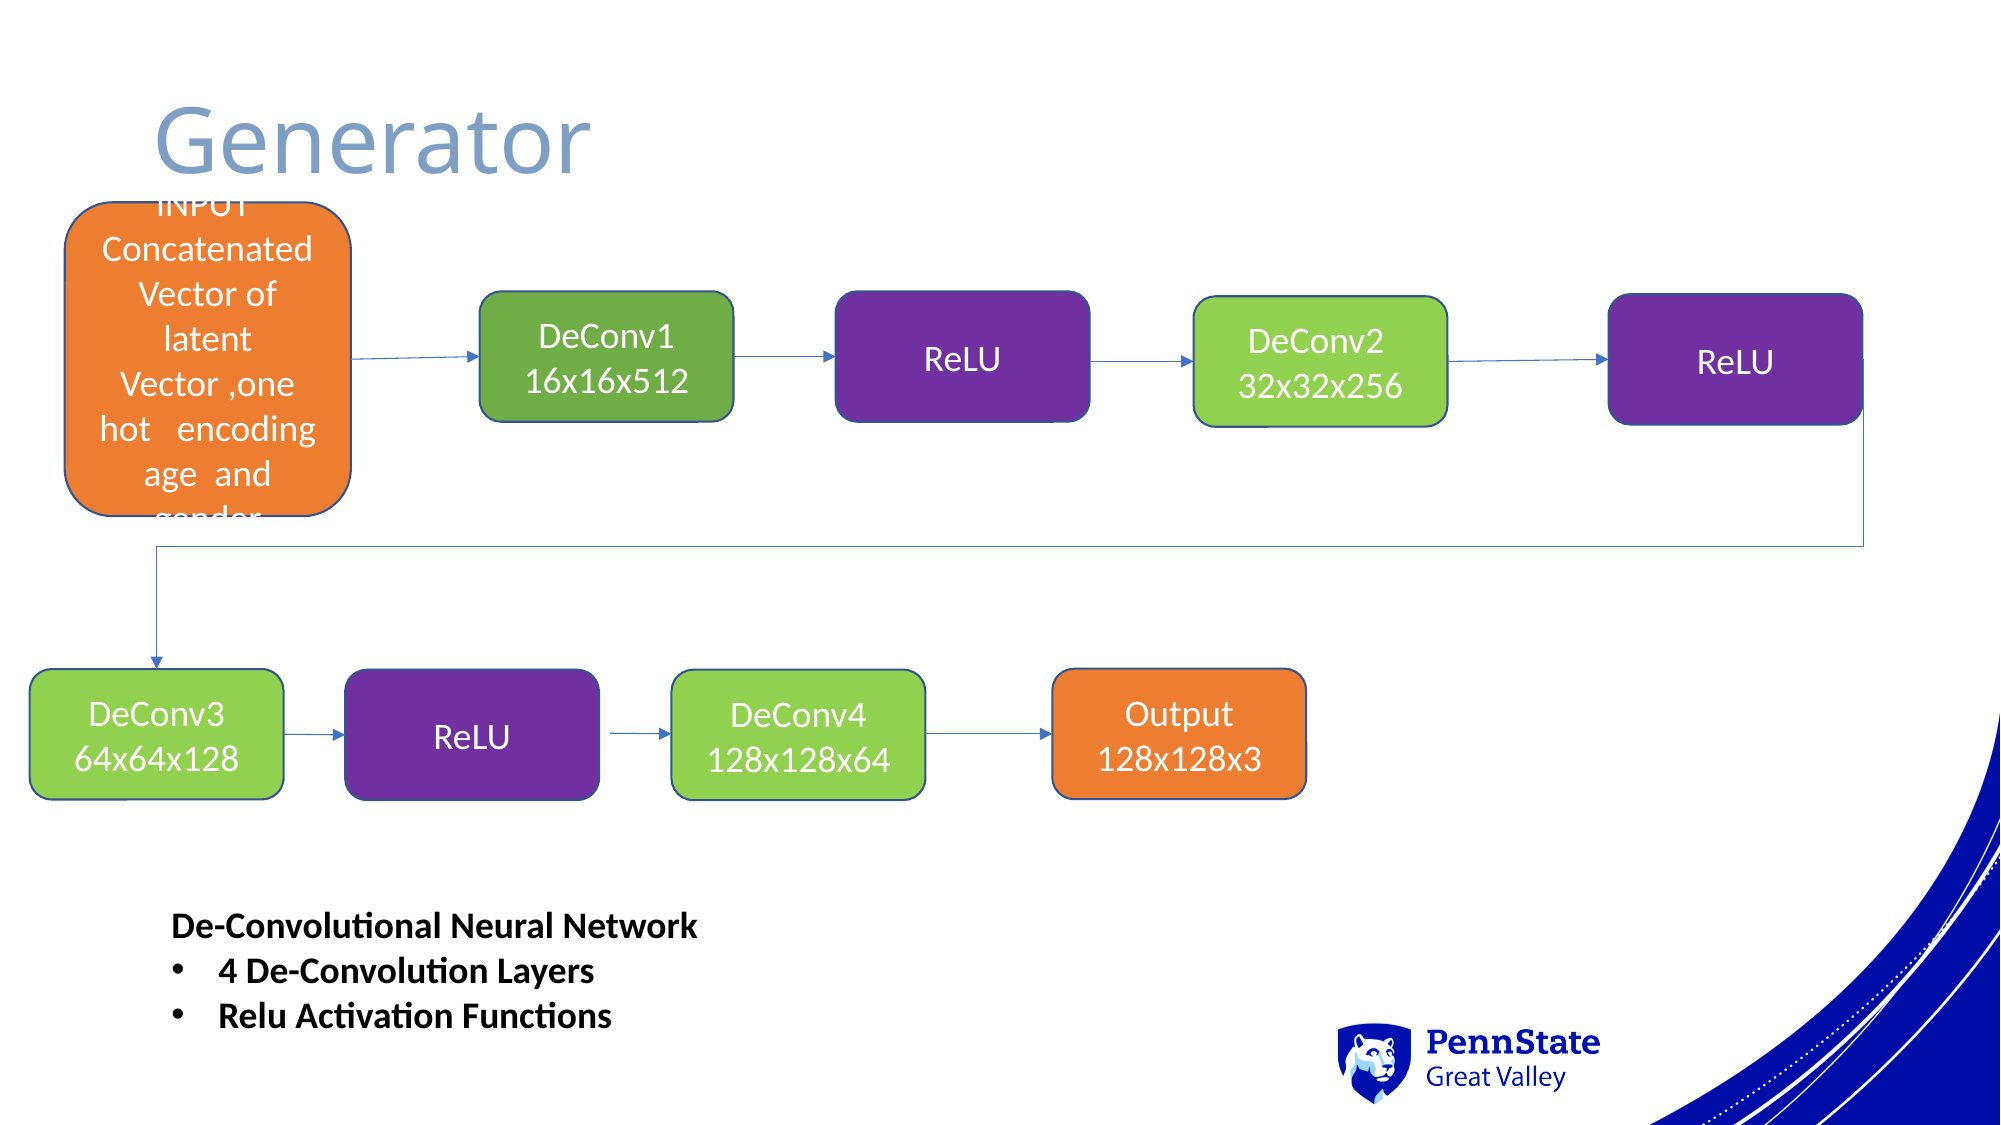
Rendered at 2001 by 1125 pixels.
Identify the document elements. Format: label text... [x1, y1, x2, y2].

text_box De-Convolutional Neural Network 4 De-Convolution Layers Relu Activation Functions [156, 893, 1000, 1044]
text_box Output 128x128x3 [1051, 670, 1308, 801]
text_box INPUT Concatenated Vector of latent Vector ,one hot encoding age and gender [63, 201, 352, 518]
text_box Generator [137, 59, 1863, 229]
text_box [156, 359, 1863, 670]
picture [0, 0, 2000, 1125]
text_box DeConv4 128x128x64 [670, 670, 927, 802]
text_box DeConv2 32x32x256 [1192, 295, 1449, 359]
text_box ReLU [344, 670, 601, 802]
text_box ReLU [834, 290, 1091, 359]
text_box DeConv1 16x16x512 [478, 290, 735, 359]
text_box ReLU [1607, 293, 1864, 359]
text_box DeConv3 64x64x128 [28, 668, 285, 801]
